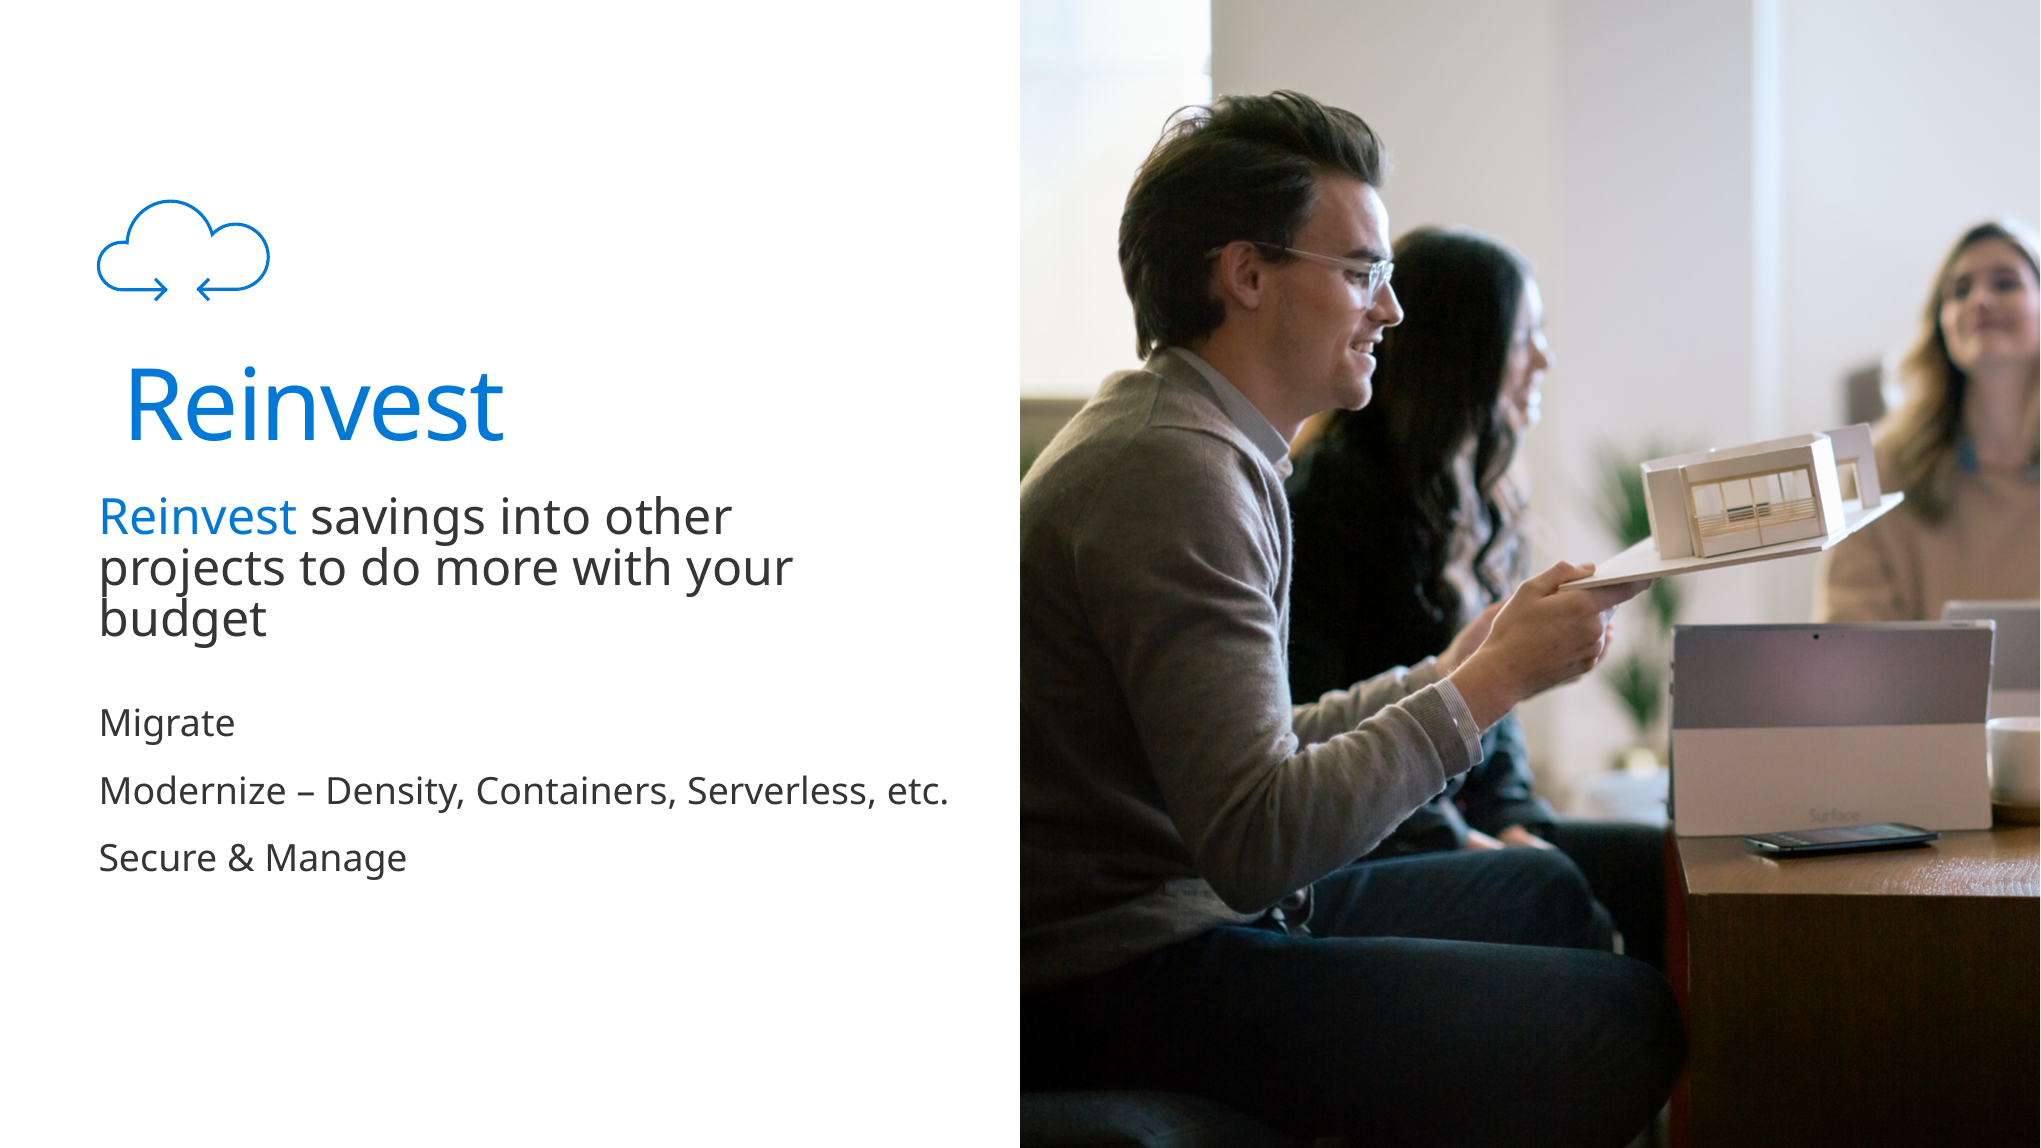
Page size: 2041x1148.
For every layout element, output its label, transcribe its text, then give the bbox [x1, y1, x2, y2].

picture [1019, 0, 2041, 1148]
text_box [98, 201, 269, 300]
title Reinvest [98, 338, 918, 432]
text_box Migrate Modernize – Density, Containers, Serverless, etc. Secure & Manage [98, 652, 983, 1049]
text_box Reinvest savings into other projects to do more with your budget [98, 494, 896, 598]
